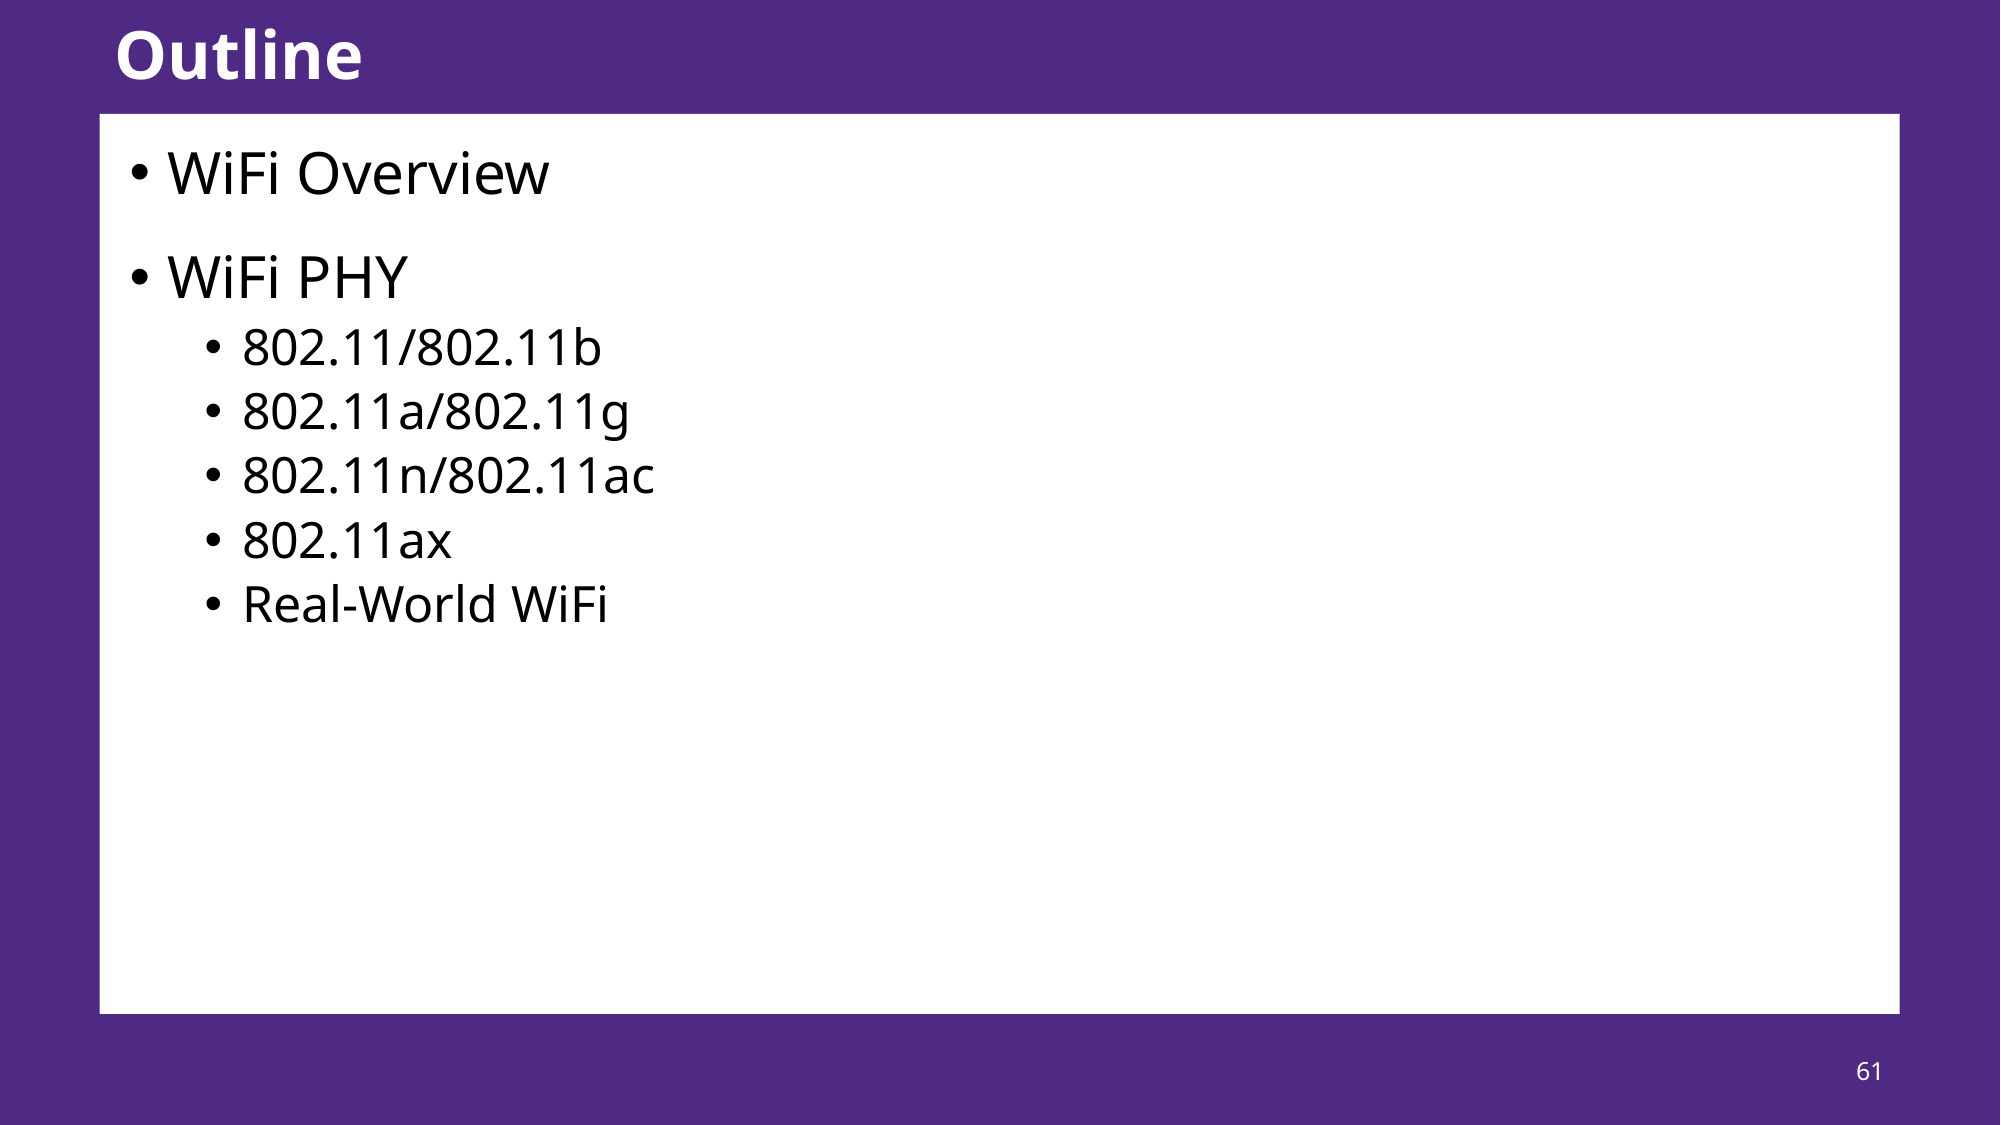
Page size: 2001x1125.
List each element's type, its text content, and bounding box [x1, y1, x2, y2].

slide_number 61 [1749, 1042, 1900, 1103]
title Outline [99, 1, 1900, 114]
list WiFi Overview WiFi PHY 802.11/802.11b 802.11a/802.11g 802.11n/802.11ac 802.11ax Real-World WiFi [99, 114, 1900, 1014]
